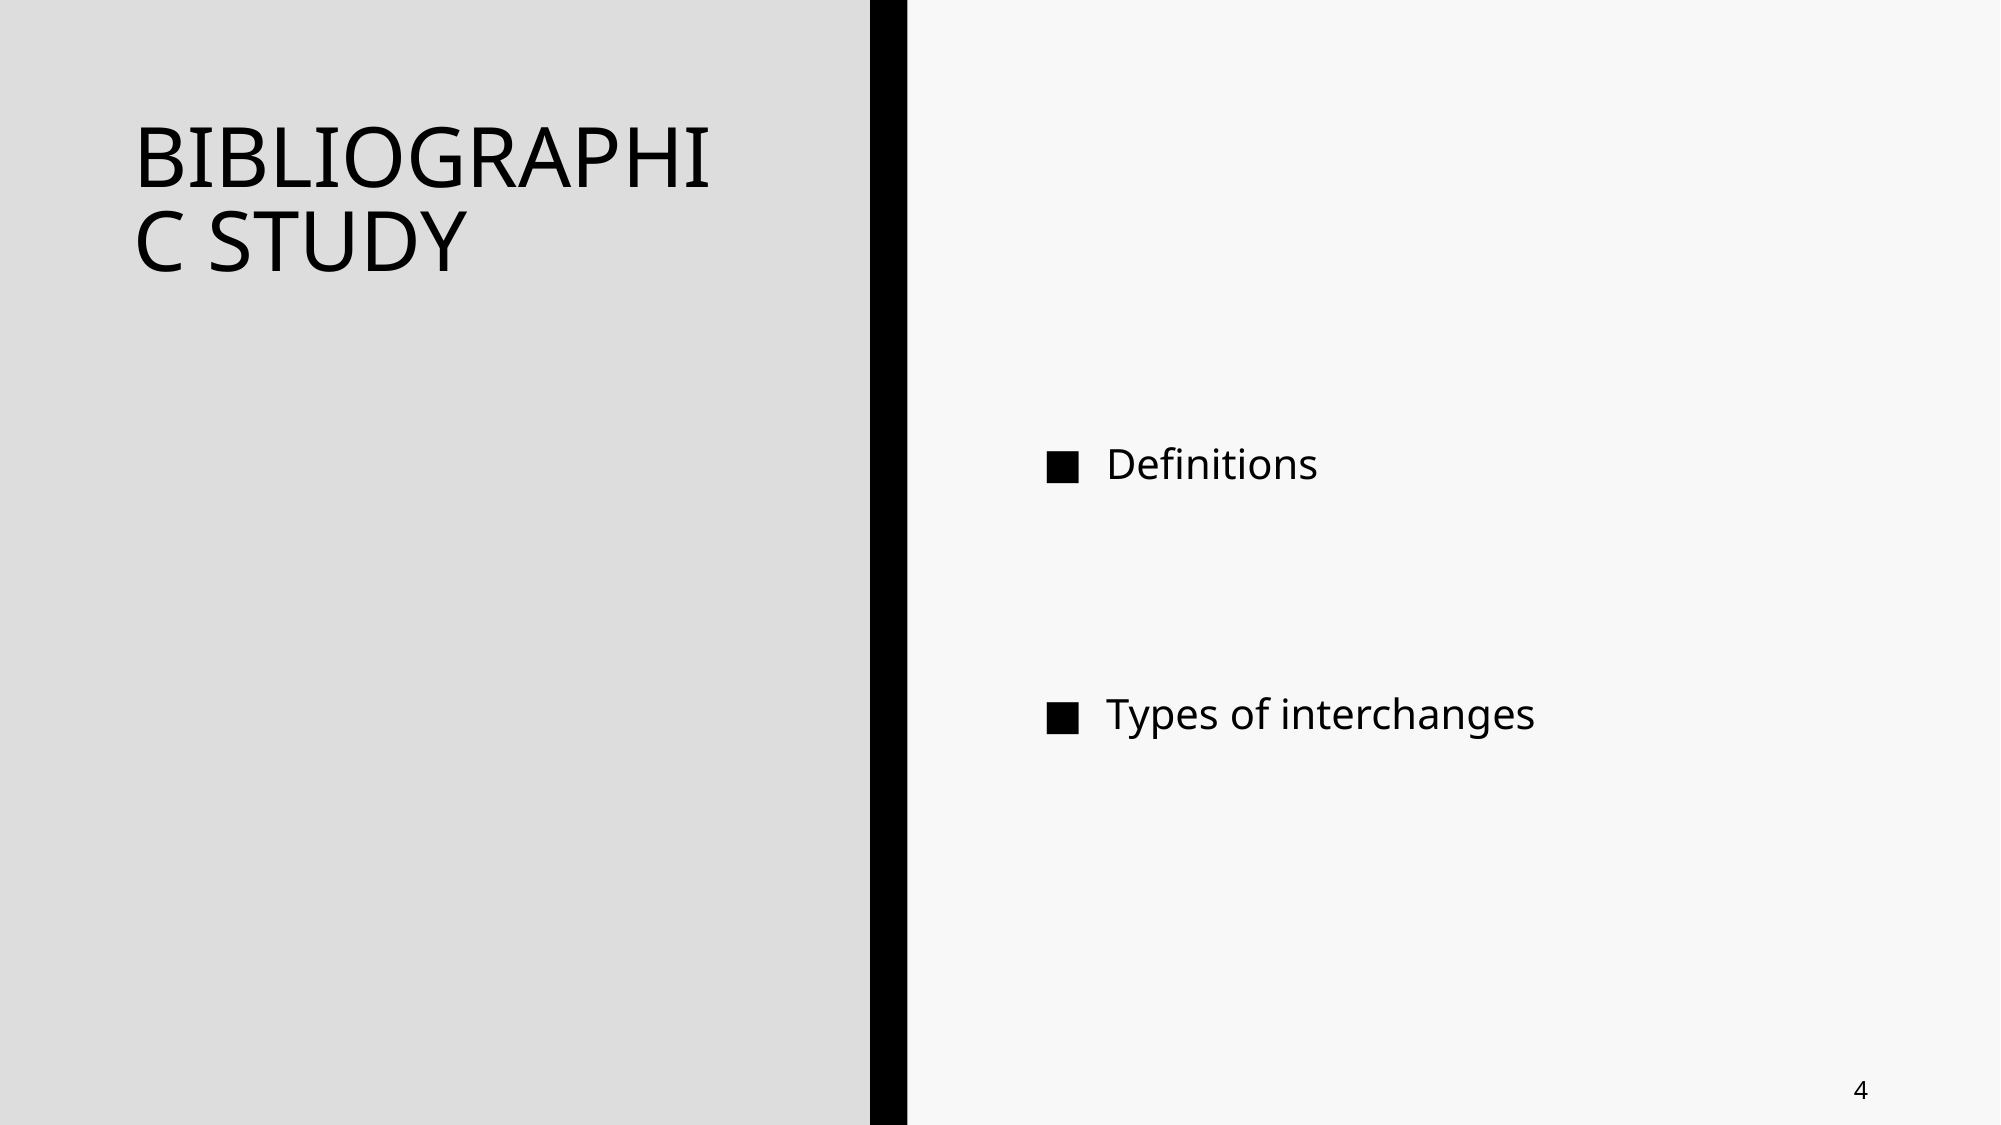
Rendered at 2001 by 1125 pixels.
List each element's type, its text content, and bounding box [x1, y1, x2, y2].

slide_number 4 [1621, 1058, 1884, 1125]
title BIBLIOGRAPHIC STUDY [118, 112, 752, 467]
list Definitions Types of interchanges [1028, 180, 1884, 945]
